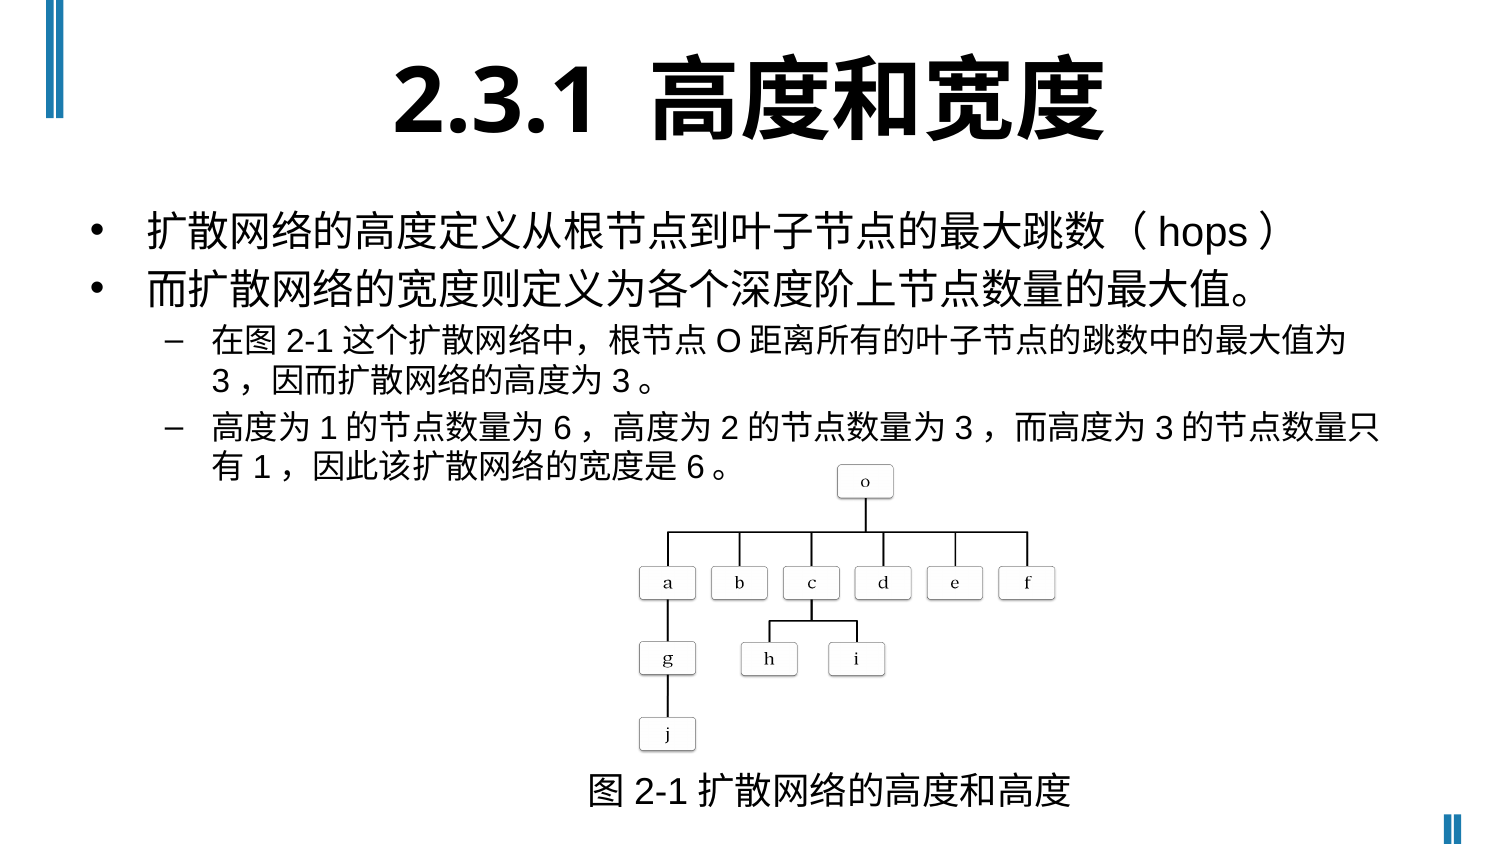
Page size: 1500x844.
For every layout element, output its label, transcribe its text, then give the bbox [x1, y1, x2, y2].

list 扩散网络的高度定义从根节点到叶子节点的最大跳数（hops） 而扩散网络的宽度则定义为各个深度阶上节点数量的最大值。 在图2‑1这个扩散网络中，根节点O距离所有的叶子节点的跳数中的最大值为3，因而扩散网络的高度为3。 高度为1的节点数量为6，高度为2的节点数量为3，而高度为3的节点数量只有1，因此该扩散网络的宽度是6。 [75, 196, 1425, 754]
text_box 图2‑1扩散网络的高度和高度 [572, 759, 1087, 820]
title 2.3.1 高度和宽度 [75, 33, 1425, 175]
picture [636, 461, 1058, 754]
